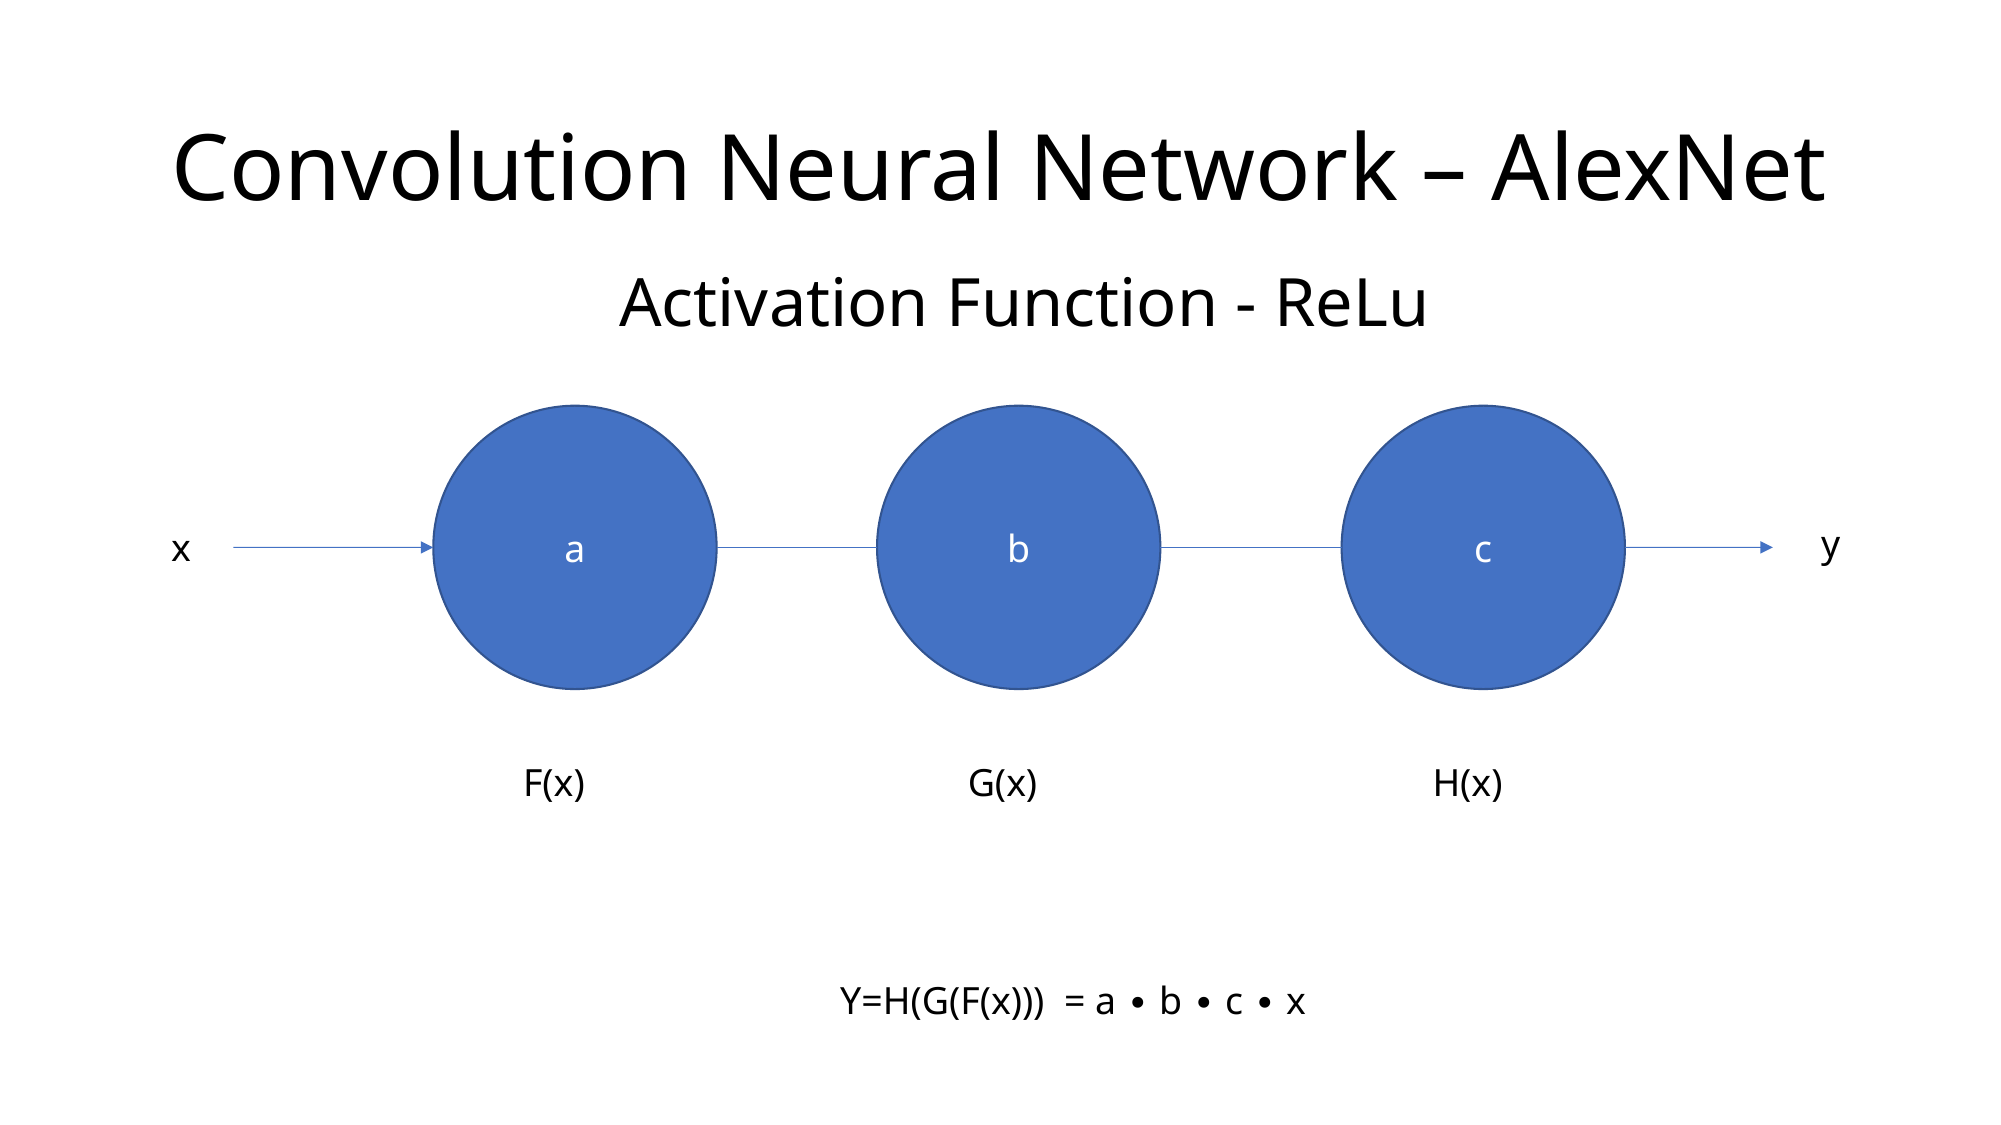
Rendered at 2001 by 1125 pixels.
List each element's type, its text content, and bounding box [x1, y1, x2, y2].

text_box b [875, 414, 1162, 691]
text_box c [1340, 414, 1626, 691]
text_box H(x) [1417, 751, 1549, 812]
text_box Y=H(G(F(x))) = a ∙ b ∙ c ∙ x [825, 969, 1527, 1030]
text_box Convolution Neural Network – AlexNet [137, 62, 1863, 280]
text_box y [1806, 513, 1940, 573]
text_box x [156, 517, 228, 577]
text_box Activation Function - ReLu [162, 196, 1888, 414]
text_box a [432, 414, 718, 691]
text_box F(x) [508, 751, 640, 812]
text_box G(x) [953, 751, 1085, 812]
